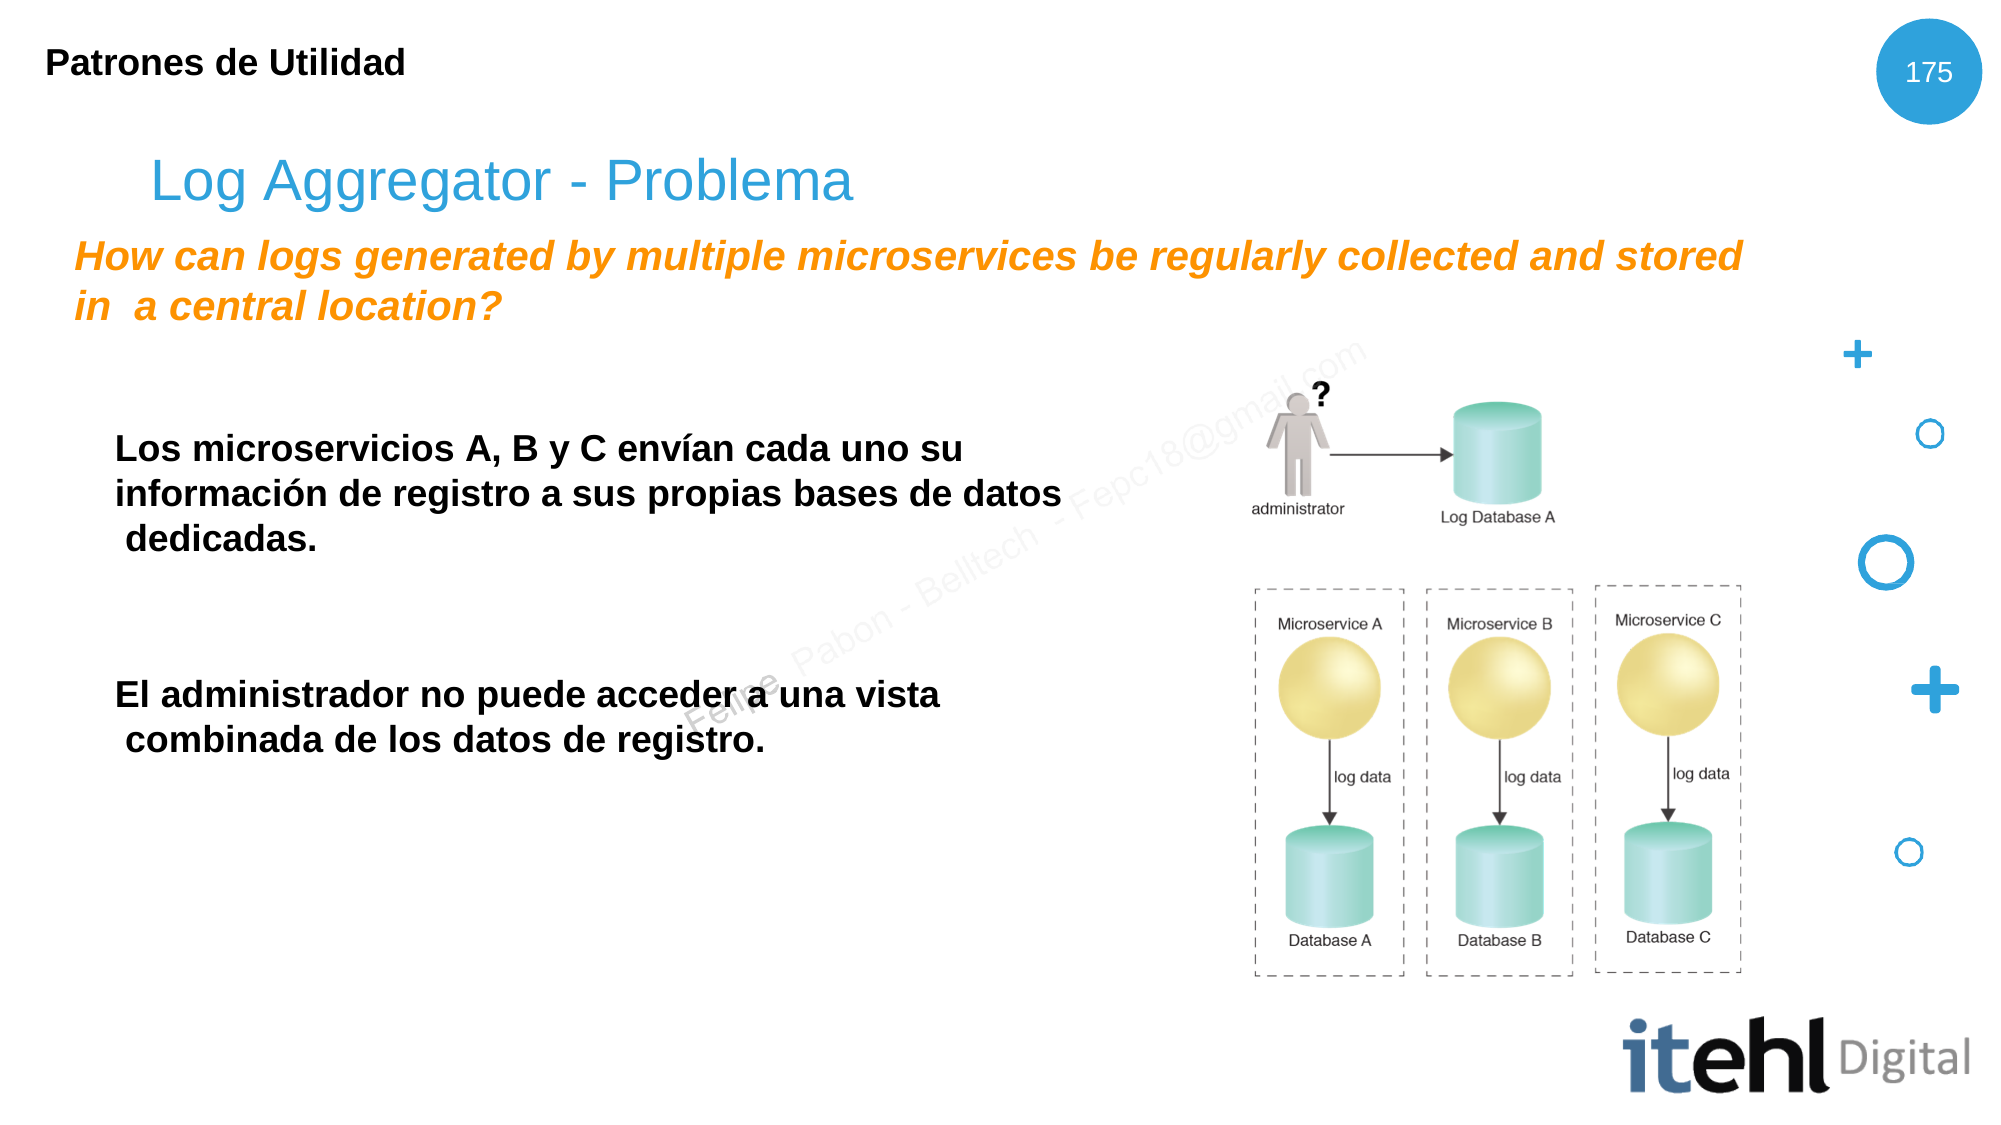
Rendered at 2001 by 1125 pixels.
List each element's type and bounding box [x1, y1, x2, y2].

text_box [43, 35, 410, 83]
text_box [1902, 50, 1956, 88]
text_box [1915, 418, 1945, 449]
text_box [1911, 665, 1960, 714]
title [148, 140, 858, 226]
text_box [1894, 837, 1924, 867]
text_box [72, 226, 1791, 977]
text_box [1857, 534, 1915, 591]
text_box [1622, 1016, 1970, 1094]
text_box [1843, 339, 1872, 369]
